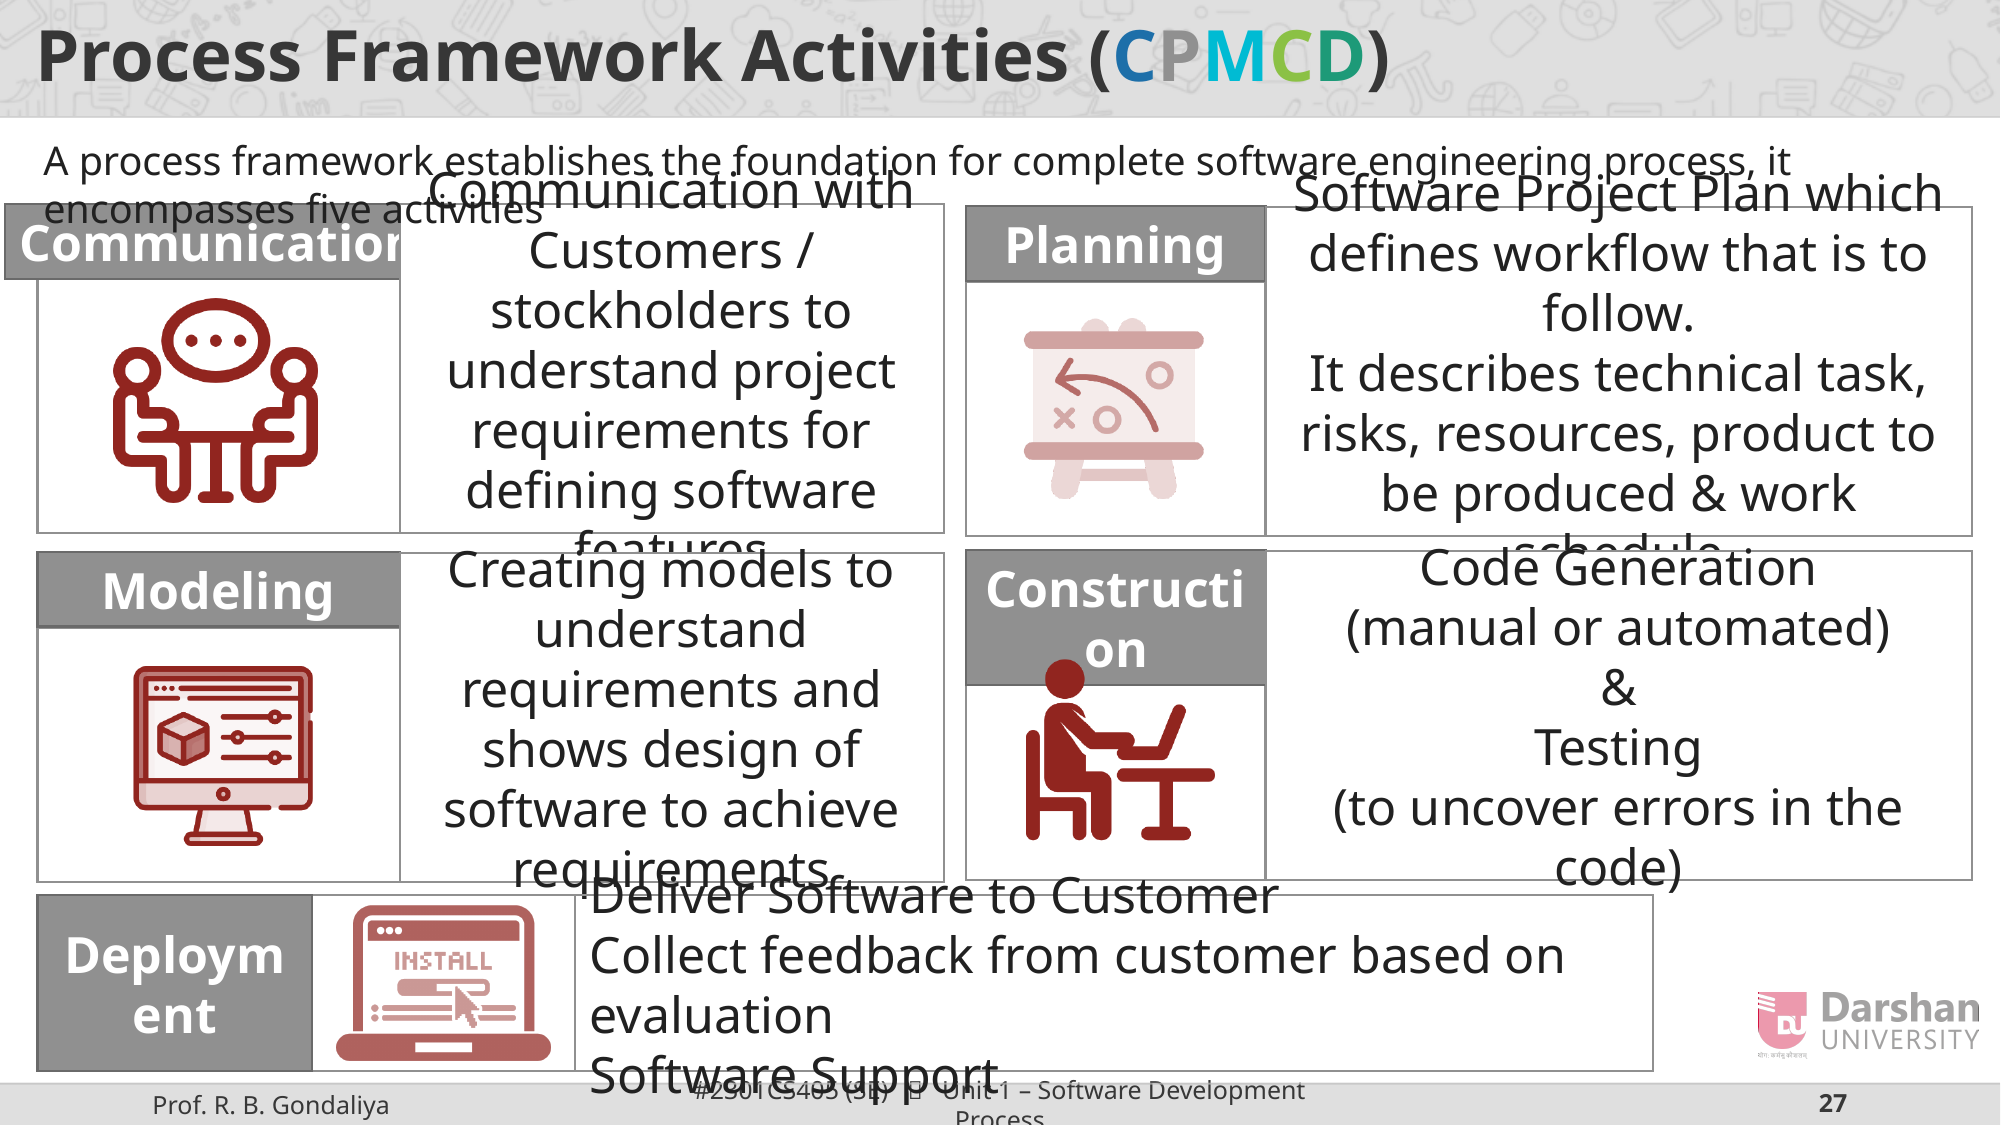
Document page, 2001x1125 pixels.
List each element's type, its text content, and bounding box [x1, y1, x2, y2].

picture [1022, 318, 1204, 499]
text_box Communication [4, 203, 399, 280]
text_box Software Project Plan which defines workflow that is to follow. It describes technical task, risks, resources, product to be produced & work schedule [1265, 239, 1973, 537]
text_box [36, 628, 399, 883]
text_box Code Generation (manual or automated) & Testing (to uncover errors in the code) [1265, 550, 1973, 881]
picture [113, 298, 318, 503]
text_box Modeling [36, 551, 401, 628]
picture [336, 905, 551, 1061]
text_box [965, 686, 1265, 881]
text_box Creating models to understand requirements and shows design of software to achieve requirements [399, 552, 945, 883]
text_box Deployment [36, 894, 313, 1072]
text_box [965, 282, 1265, 537]
text_box [313, 894, 574, 1072]
text_box Modeling [1758, 992, 1979, 1059]
text_box Planning [965, 239, 1265, 282]
picture [1025, 655, 1215, 844]
text_box A process framework establishes the foundation for complete software engineering process, it encompasses five activities [28, 128, 1982, 239]
picture [133, 666, 313, 846]
text_box Deliver Software to Customer Collect feedback from customer based on evaluation Software Support [574, 894, 1654, 1072]
text_box Communication with Customers / stockholders to understand project requirements for defining software features [399, 239, 945, 534]
text_box [36, 280, 399, 534]
title Process Framework Activities (CPMCD) [0, 0, 2000, 117]
text_box Construction [965, 549, 1267, 686]
